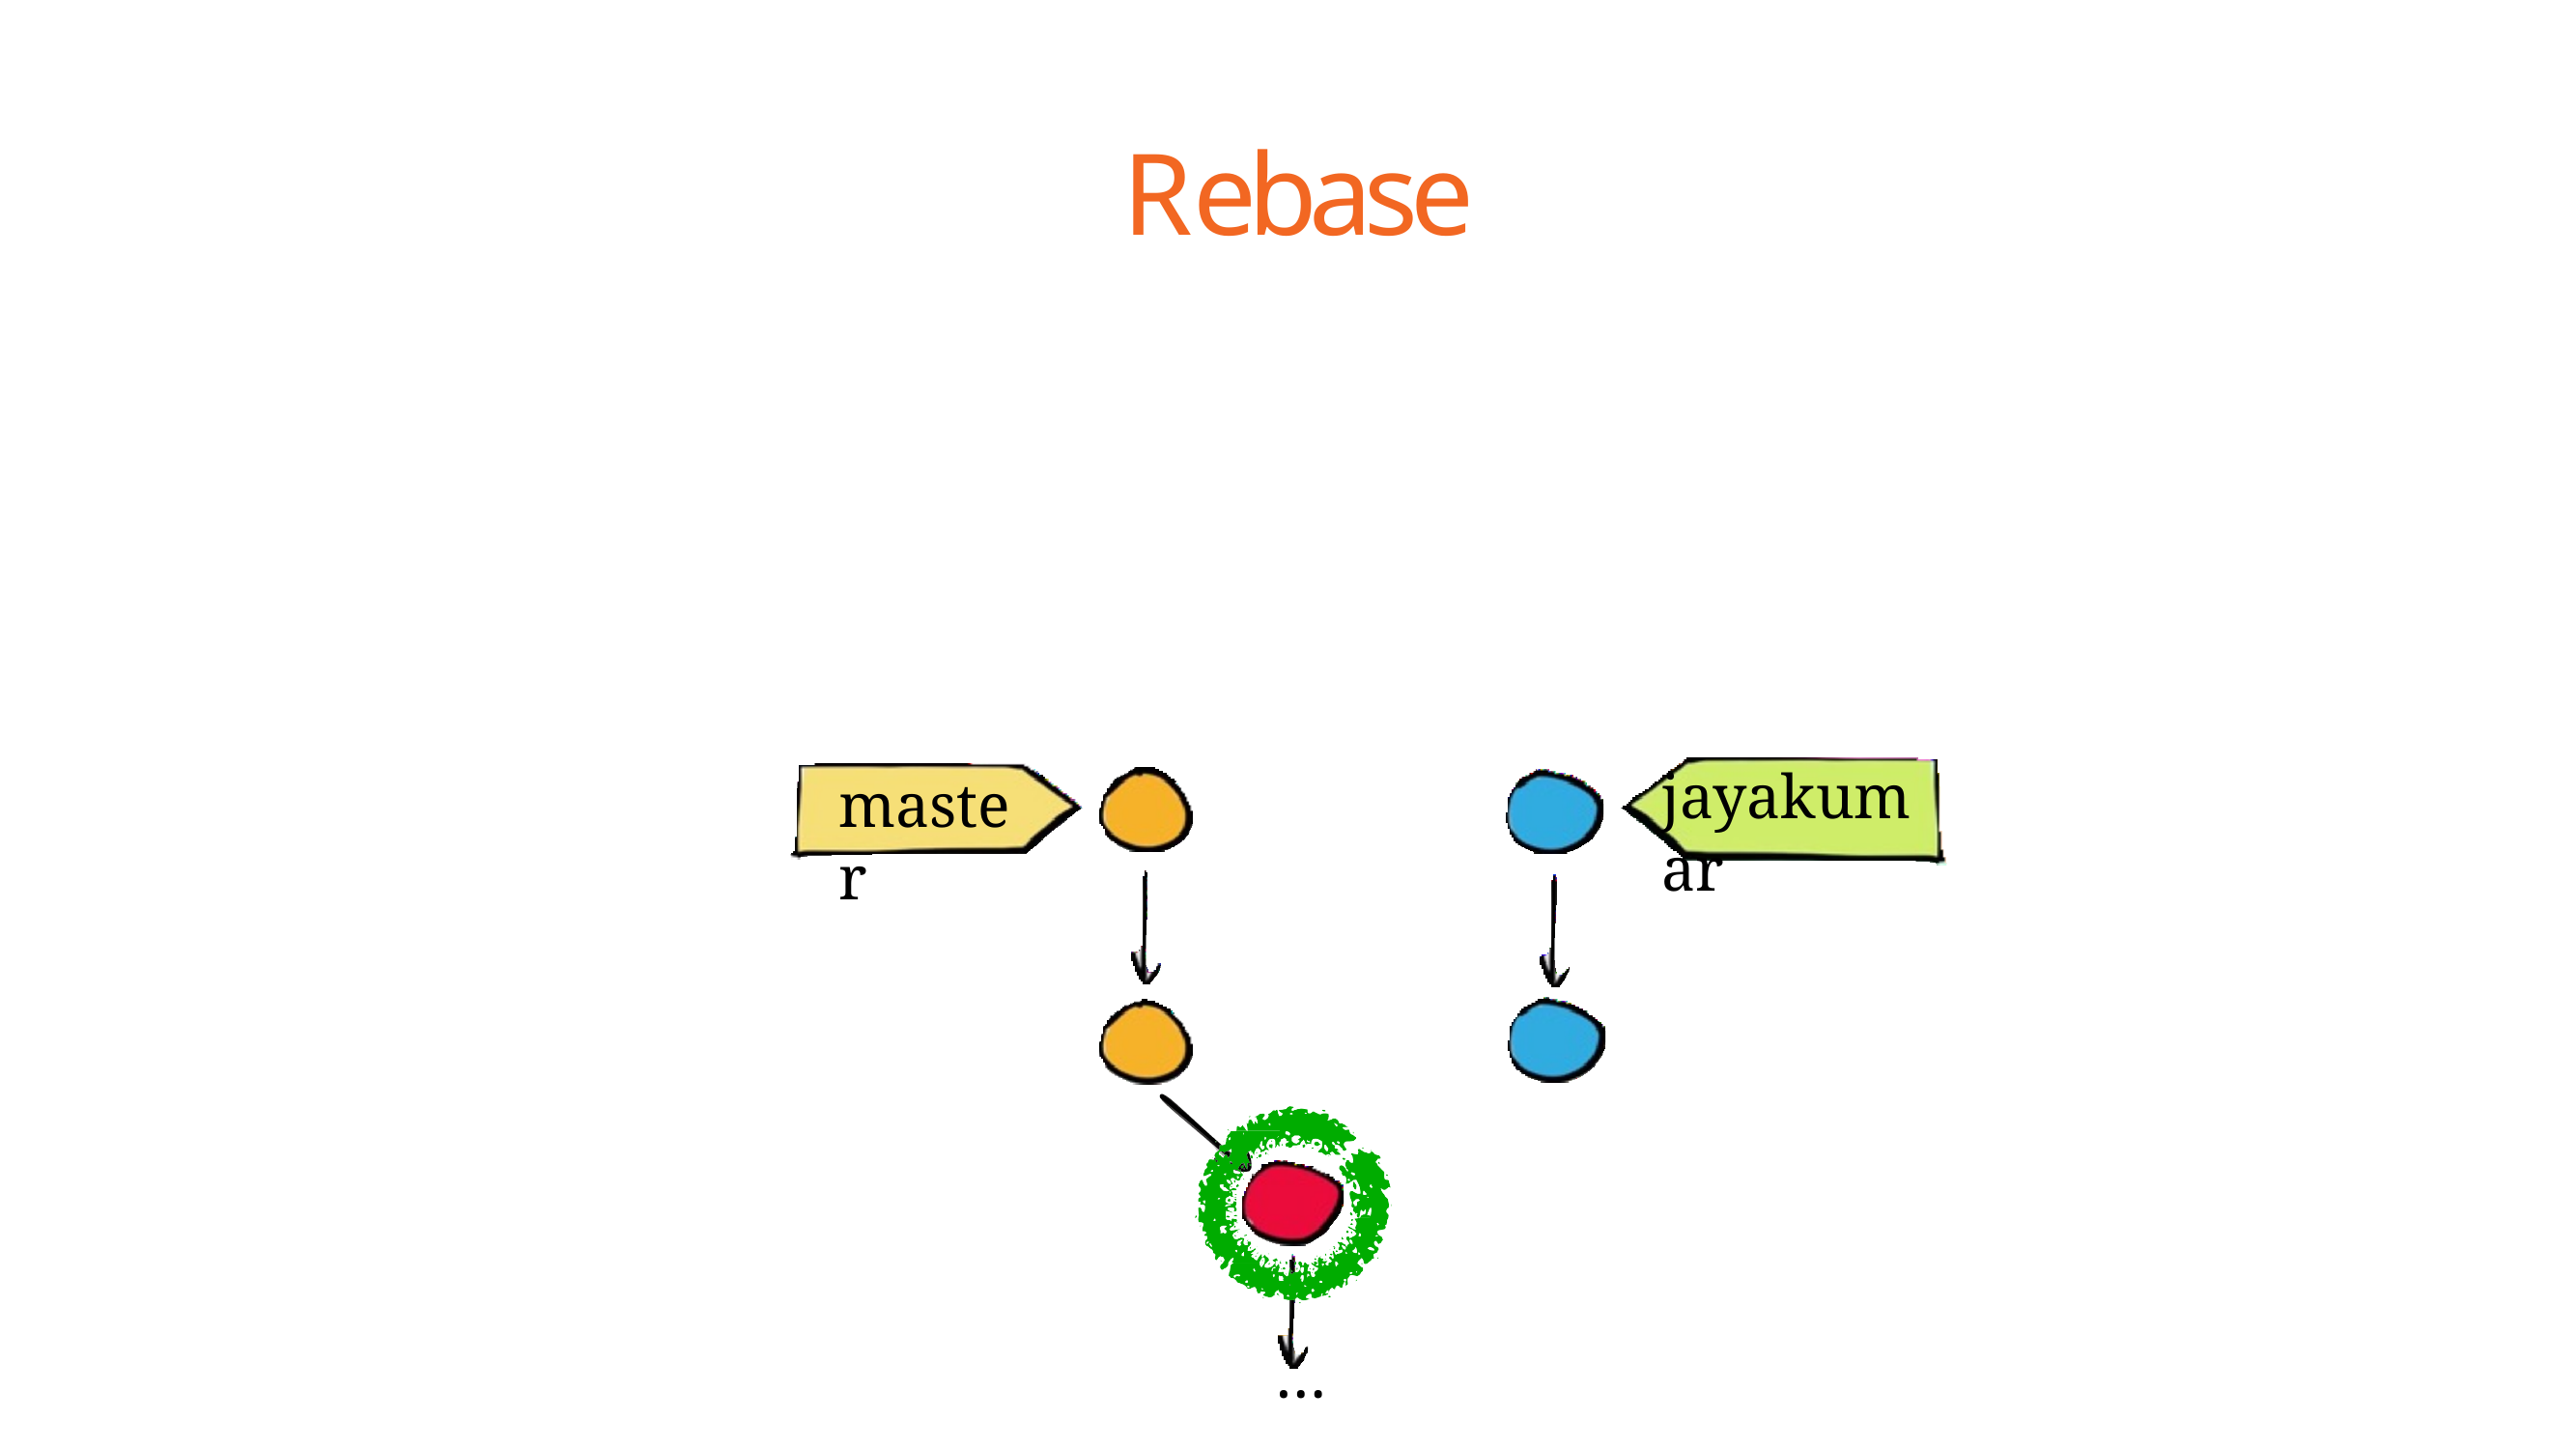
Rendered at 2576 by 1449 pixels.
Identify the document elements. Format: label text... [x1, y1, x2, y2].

text_box [790, 760, 1083, 860]
text_box [1159, 1094, 1252, 1172]
text_box … [1273, 1347, 1309, 1411]
text_box [1537, 871, 1570, 987]
text_box [1195, 1106, 1392, 1303]
text_box [1618, 754, 1947, 866]
title Rebase [662, 123, 1914, 365]
text_box [1275, 1303, 1309, 1347]
text_box [1503, 766, 1604, 854]
text_box master [836, 766, 1023, 912]
text_box [1096, 996, 1193, 1085]
text_box [1128, 867, 1161, 984]
text_box [1505, 994, 1606, 1083]
text_box jayakumar [1659, 758, 1937, 904]
text_box [1096, 764, 1193, 852]
